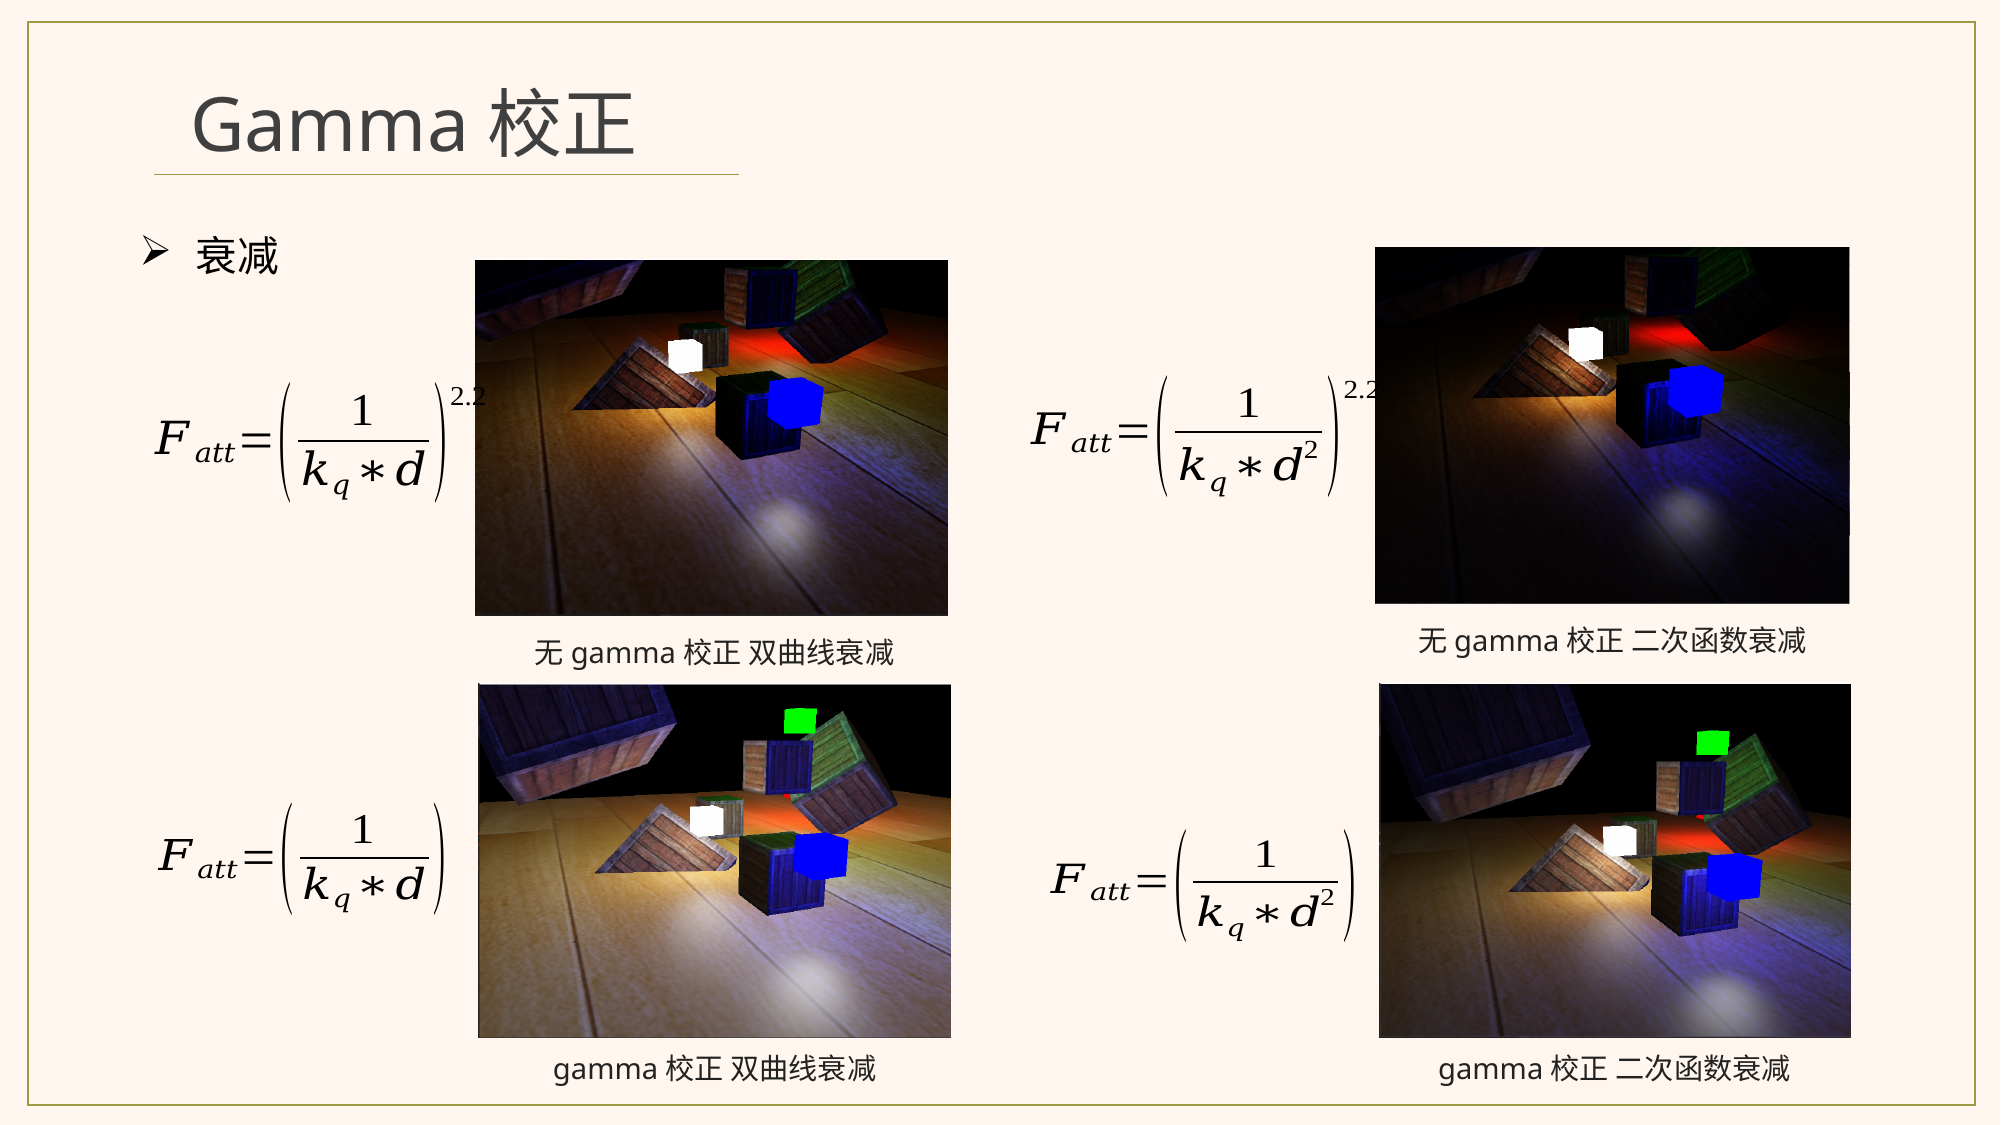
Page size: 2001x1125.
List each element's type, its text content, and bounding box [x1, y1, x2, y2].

text_box Gamma校正 [175, 68, 653, 174]
text_box 无gamma校正 双曲线衰减 [519, 627, 910, 677]
text_box [27, 21, 1976, 1106]
text_box 无gamma校正 二次函数衰减 [1403, 615, 1822, 665]
picture [1375, 247, 1850, 604]
picture [475, 259, 948, 616]
text_box gamma校正 双曲线衰减 [538, 1043, 892, 1093]
picture [1379, 683, 1851, 1038]
text_box gamma校正 二次函数衰减 [1423, 1043, 1806, 1093]
picture [478, 683, 951, 1038]
text_box 衰减 [124, 222, 907, 288]
